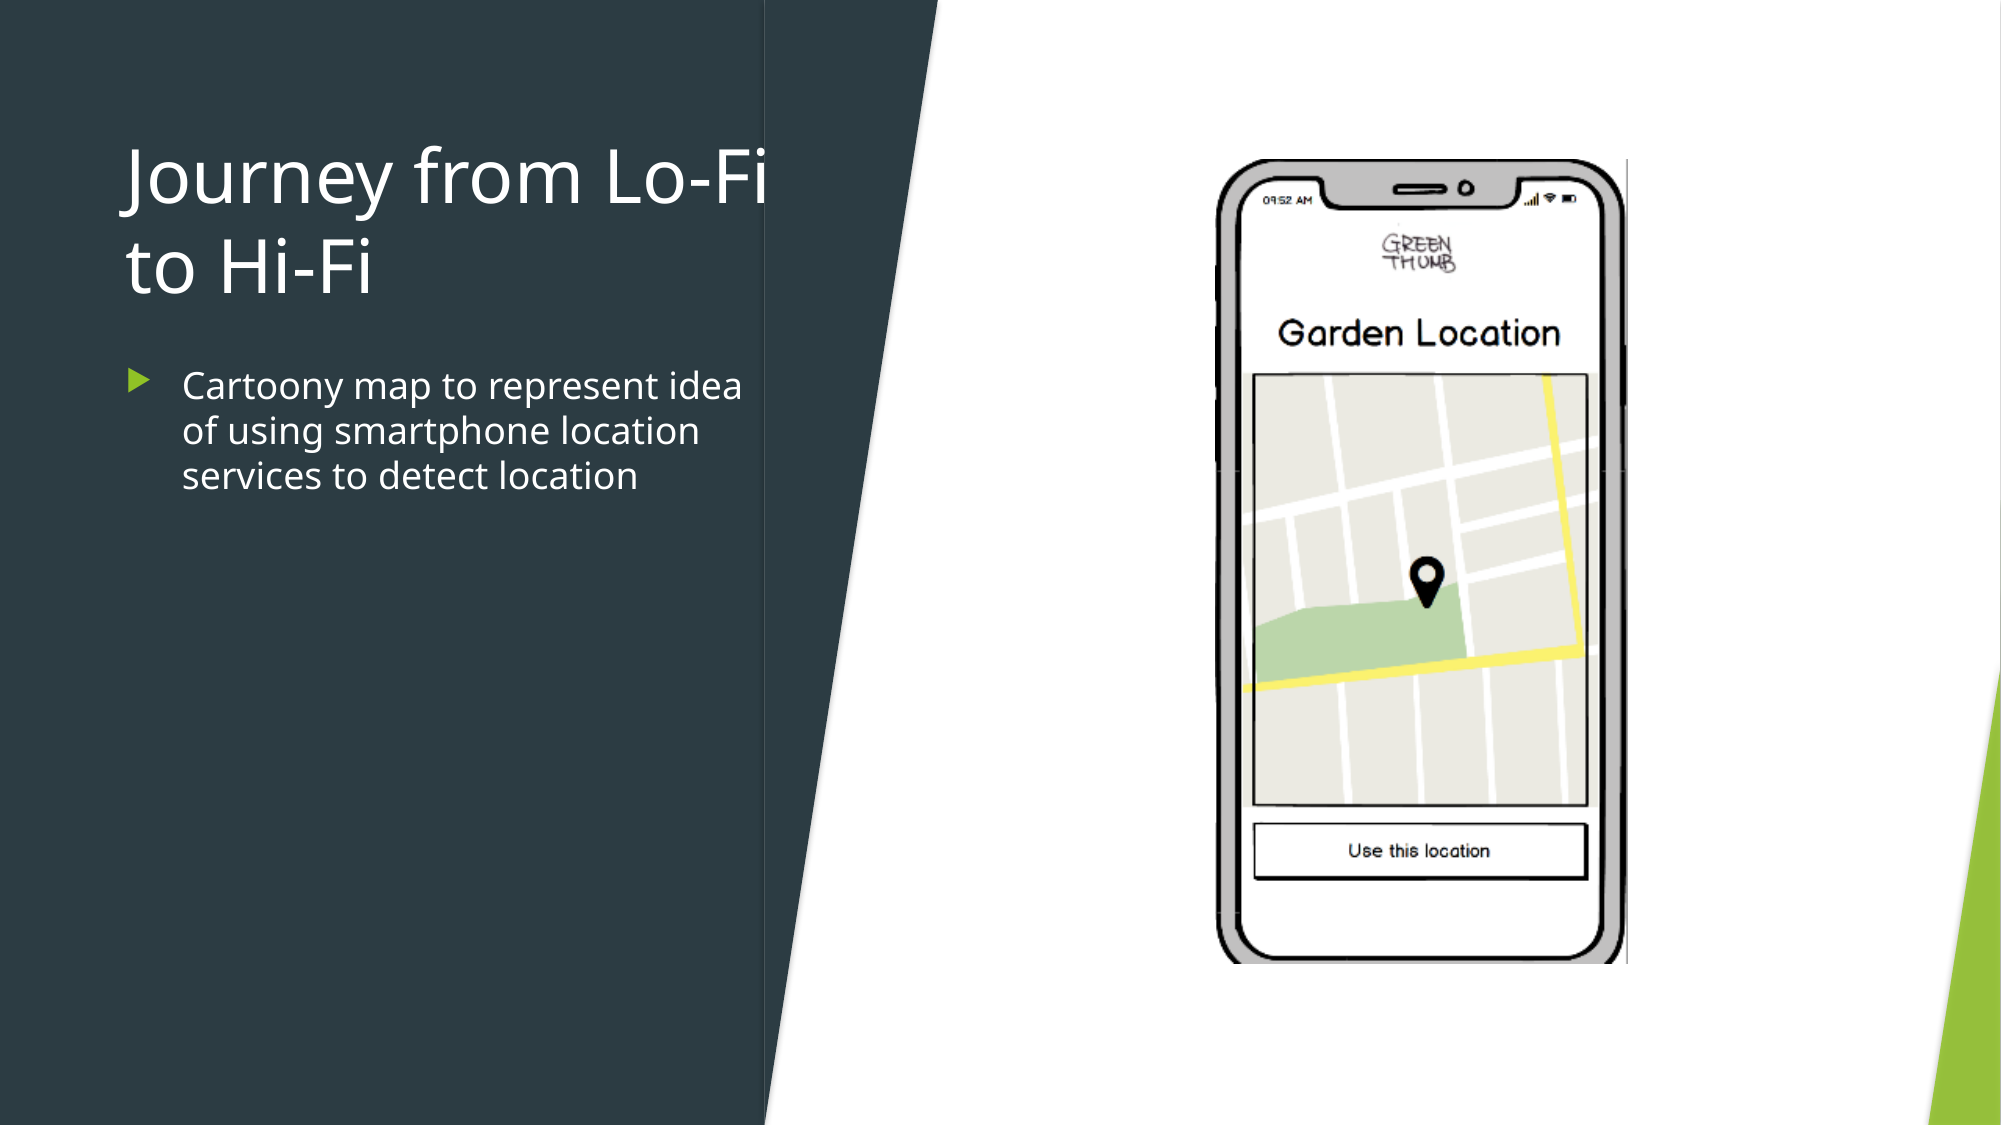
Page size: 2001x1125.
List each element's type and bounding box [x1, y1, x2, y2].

list [1215, 158, 1629, 964]
text_box [0, 0, 2000, 1125]
